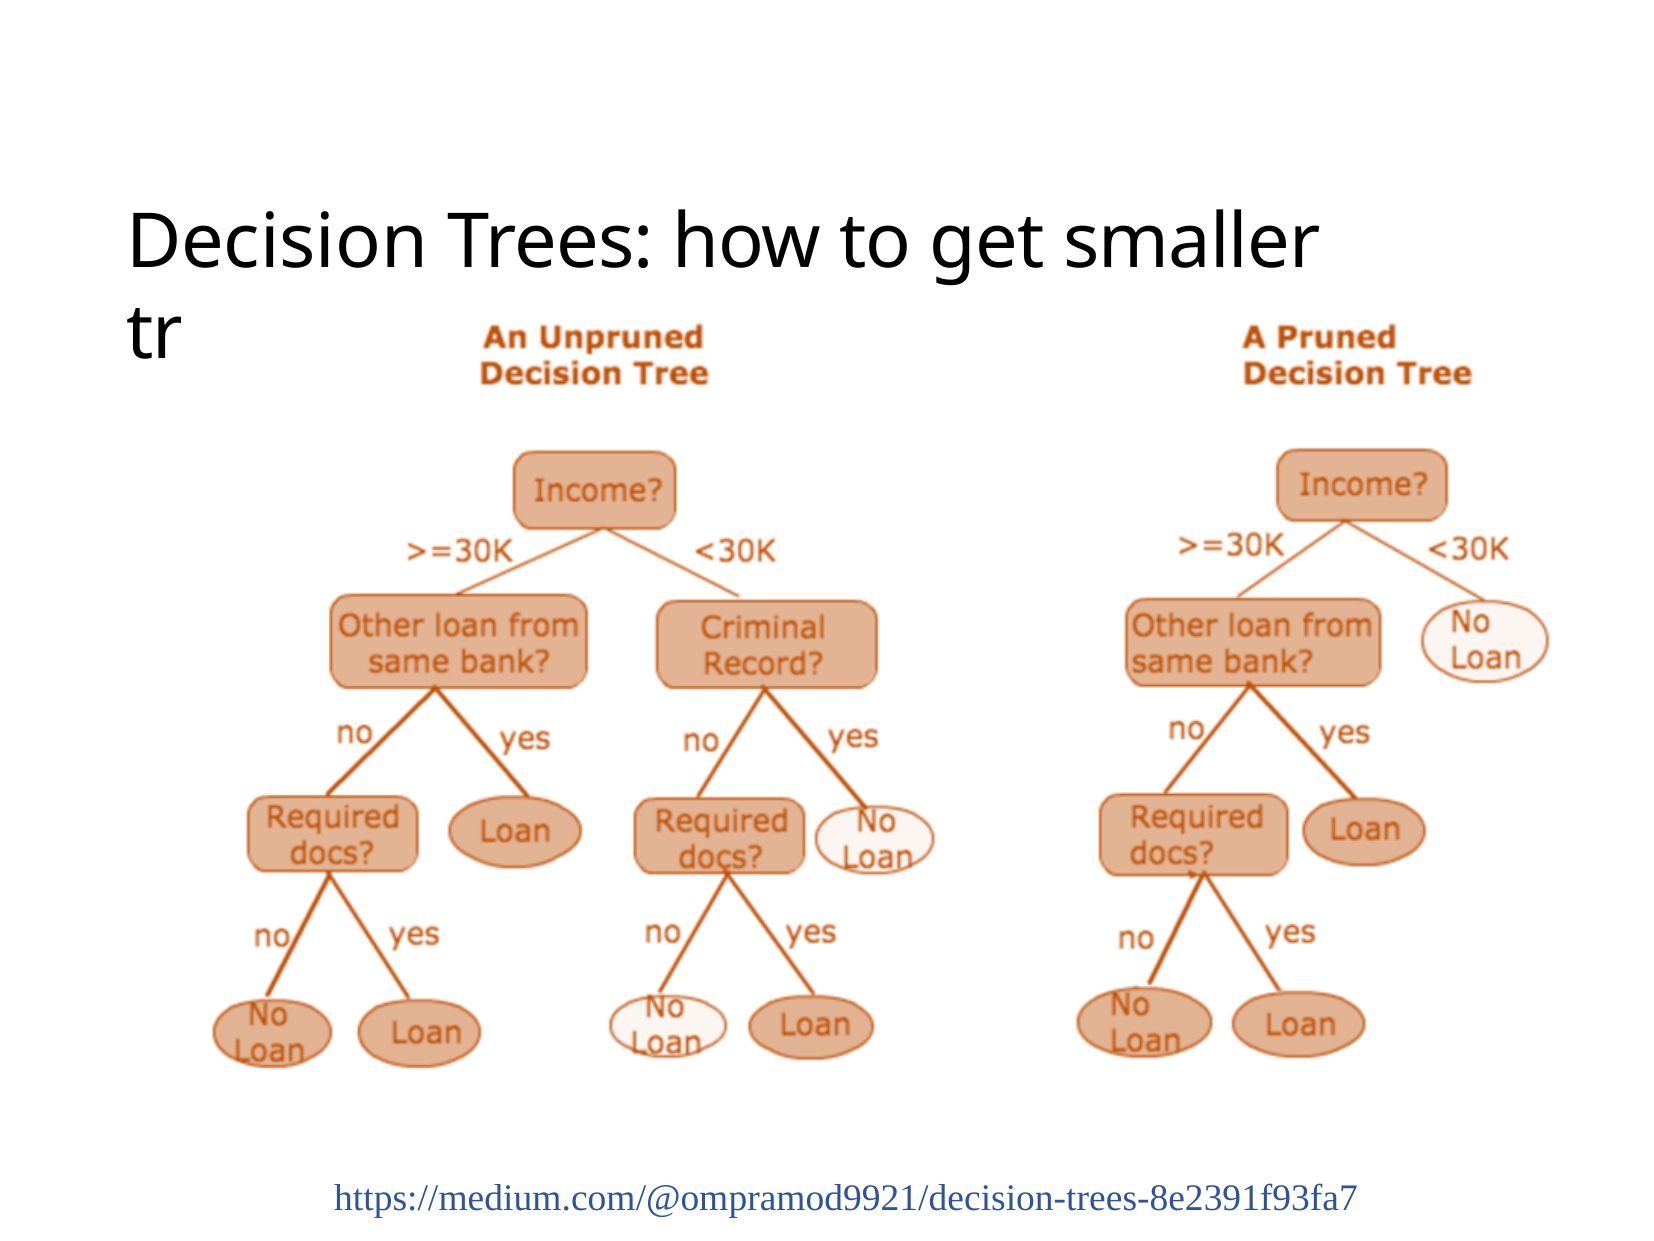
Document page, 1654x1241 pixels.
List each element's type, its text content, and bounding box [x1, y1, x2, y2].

title Decision Trees: how to get smaller trees [124, 189, 1473, 399]
picture [180, 300, 1605, 1088]
text_box https://medium.com/@ompramod9921/decision-trees-8e2391f93fa7 [188, 1164, 1506, 1226]
